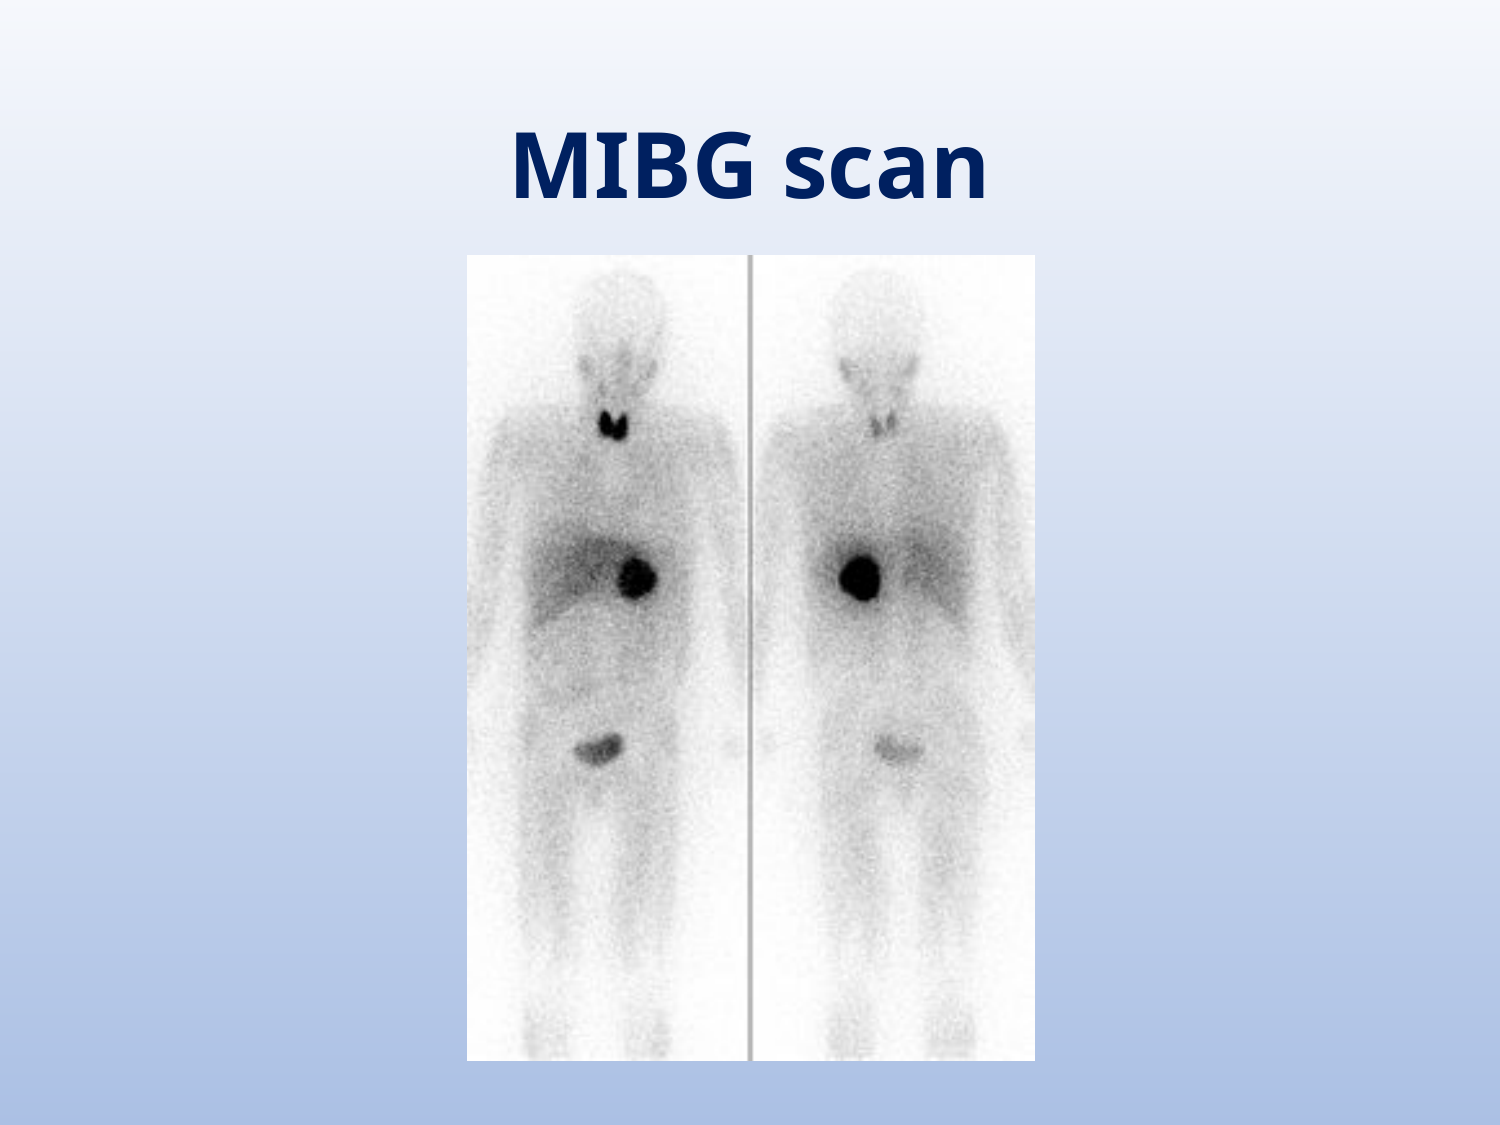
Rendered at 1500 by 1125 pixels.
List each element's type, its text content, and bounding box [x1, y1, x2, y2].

title MIBG scan [103, 59, 1397, 278]
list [467, 255, 1035, 1061]
